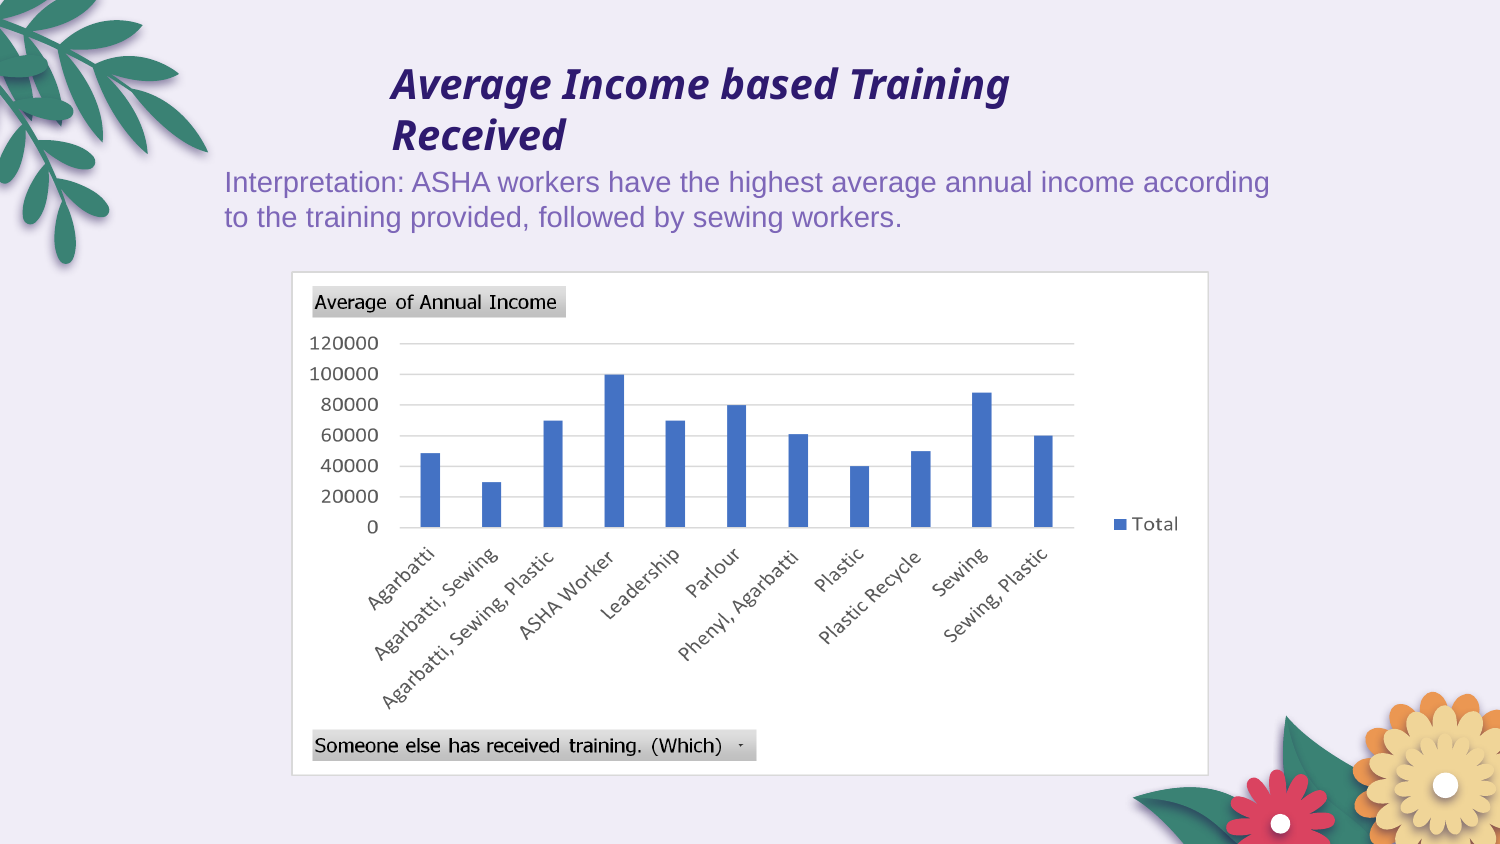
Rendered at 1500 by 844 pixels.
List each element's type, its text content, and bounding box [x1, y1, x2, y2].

text_box Average Income based Training Received [376, 51, 1124, 155]
picture [291, 271, 1209, 776]
text_box Interpretation: ASHA workers have the highest average annual income according to the training provided, followed by sewing workers. [209, 155, 1291, 241]
